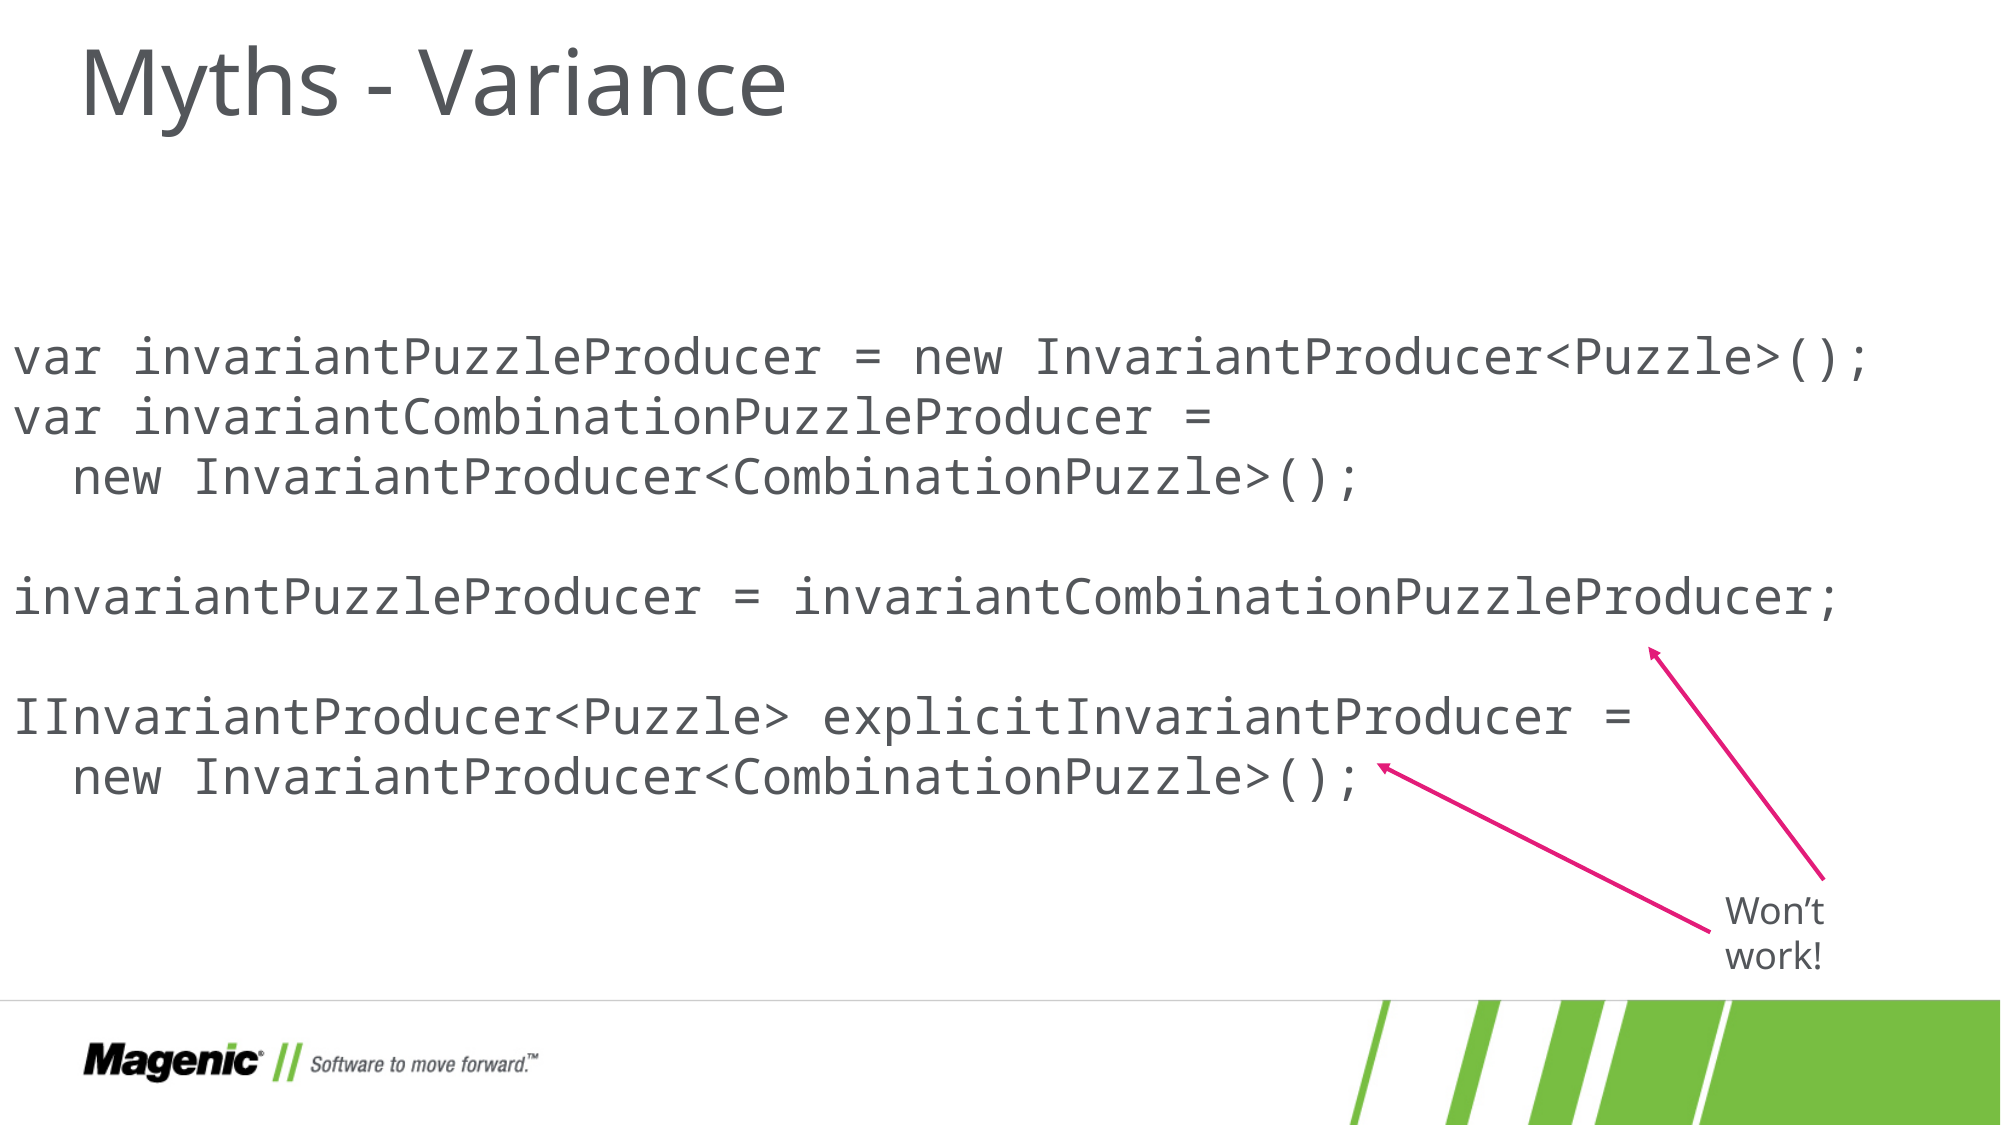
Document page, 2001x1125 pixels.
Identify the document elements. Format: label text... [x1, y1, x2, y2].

picture [1675, 911, 1710, 929]
title Myths - Variance [63, 41, 1938, 131]
text_box var invariantPuzzleProducer = new InvariantProducer<Puzzle>(); var invariantCombinationPuzzleProducer = new InvariantProducer<CombinationPuzzle>(); invariantPuzzleProducer = invariantCombinationPuzzleProducer; IInvariantProducer<Puzzle> explicitInvariantProducer = new InvariantProducer<CombinationPuzzle>(); [0, 317, 1888, 812]
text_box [1376, 763, 1711, 911]
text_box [1648, 646, 1824, 880]
picture [0, 0, 2001, 1125]
text_box Won’t work! [1710, 879, 1938, 985]
